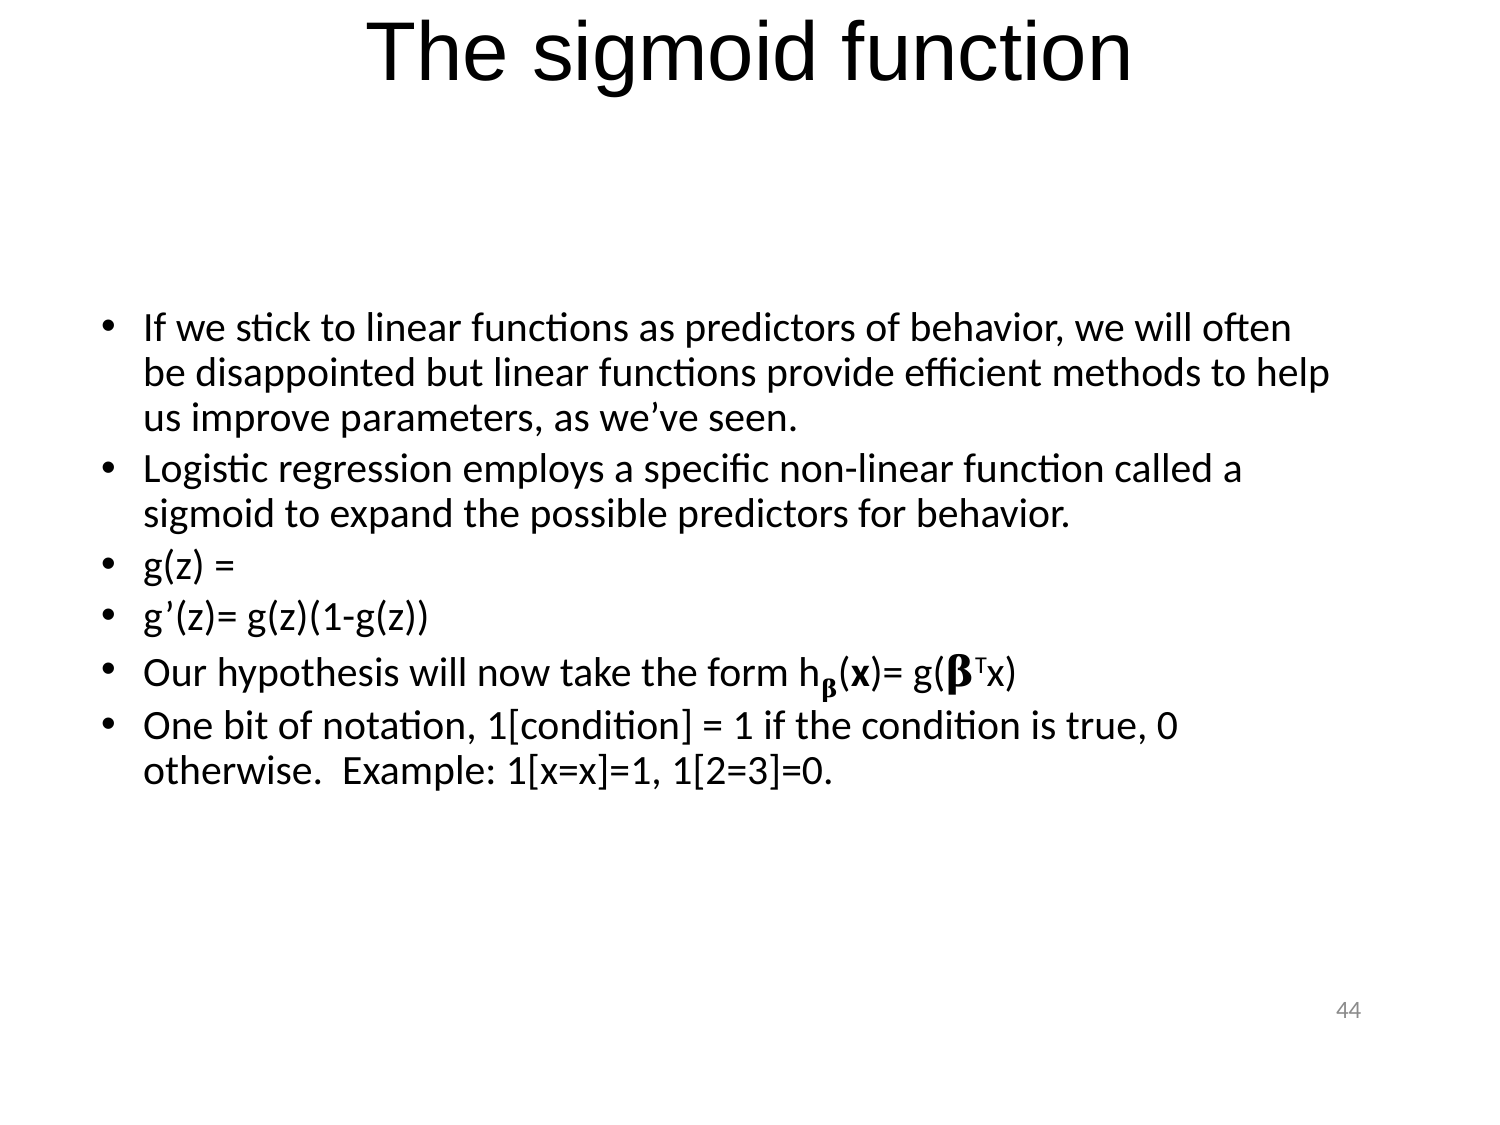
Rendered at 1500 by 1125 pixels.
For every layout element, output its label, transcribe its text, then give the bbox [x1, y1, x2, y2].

title The sigmoid function [61, 0, 1439, 107]
slide_number 44 [1114, 985, 1377, 1031]
